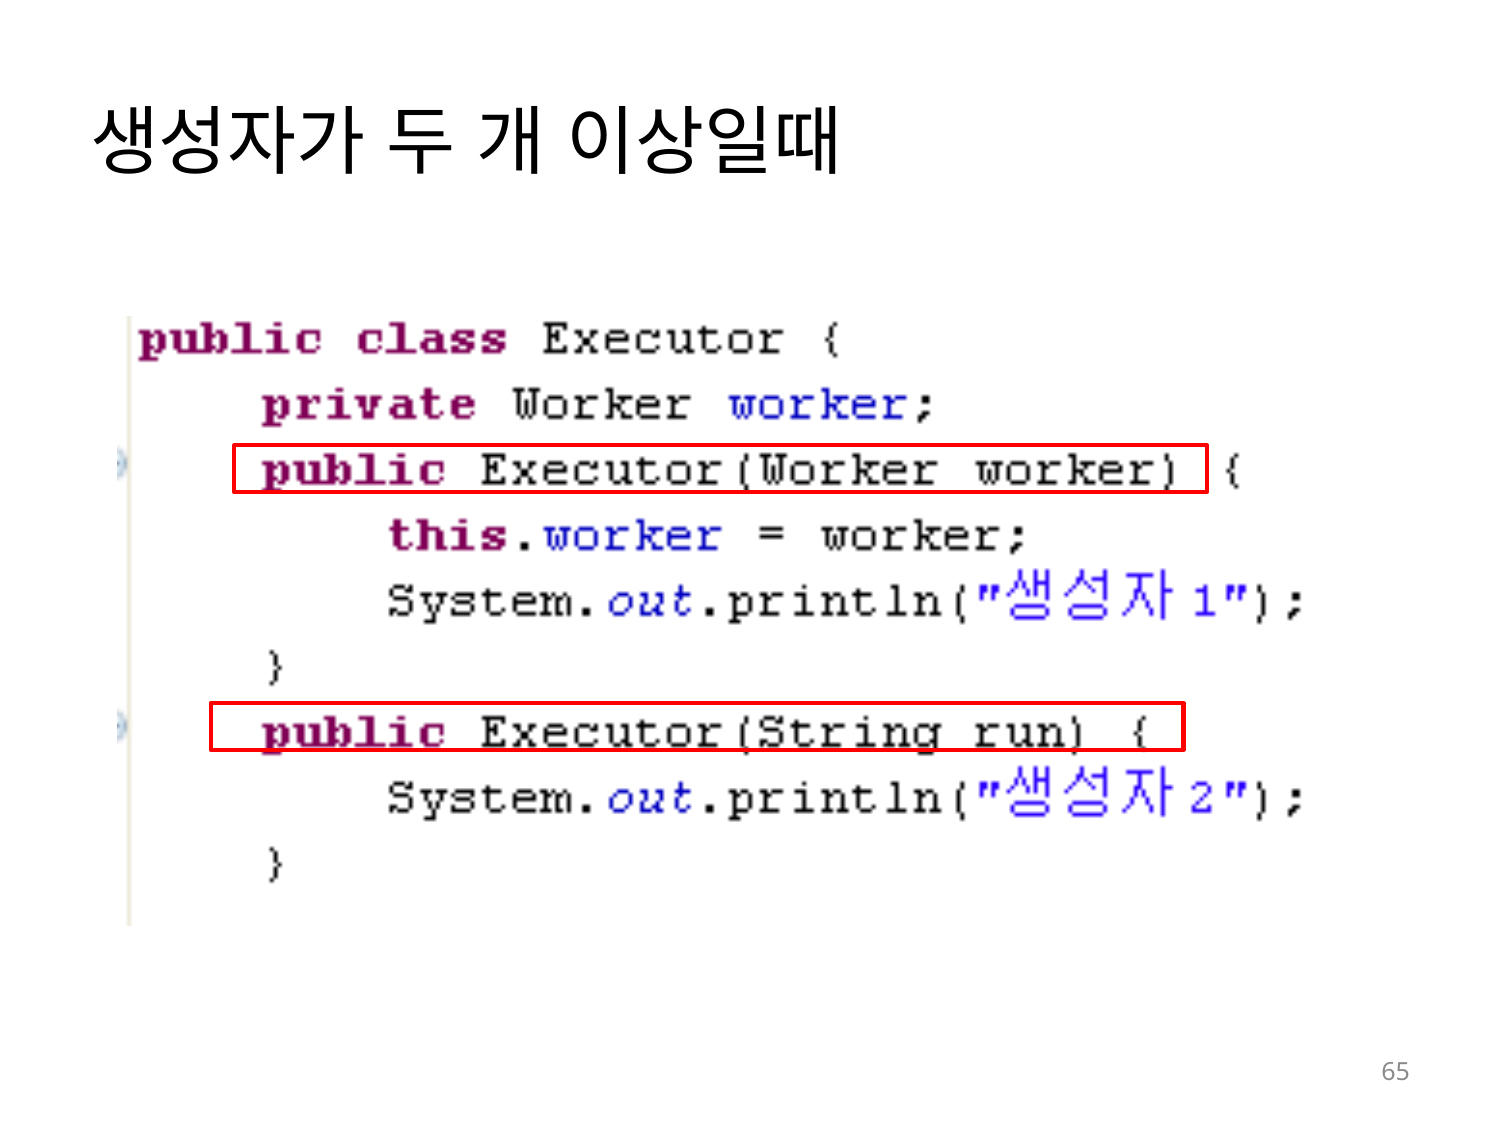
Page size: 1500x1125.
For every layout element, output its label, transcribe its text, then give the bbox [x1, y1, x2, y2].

slide_number 65 [1074, 1042, 1425, 1103]
title 생성자가 두 개 이상일때 [75, 45, 1425, 233]
picture [116, 316, 1364, 927]
